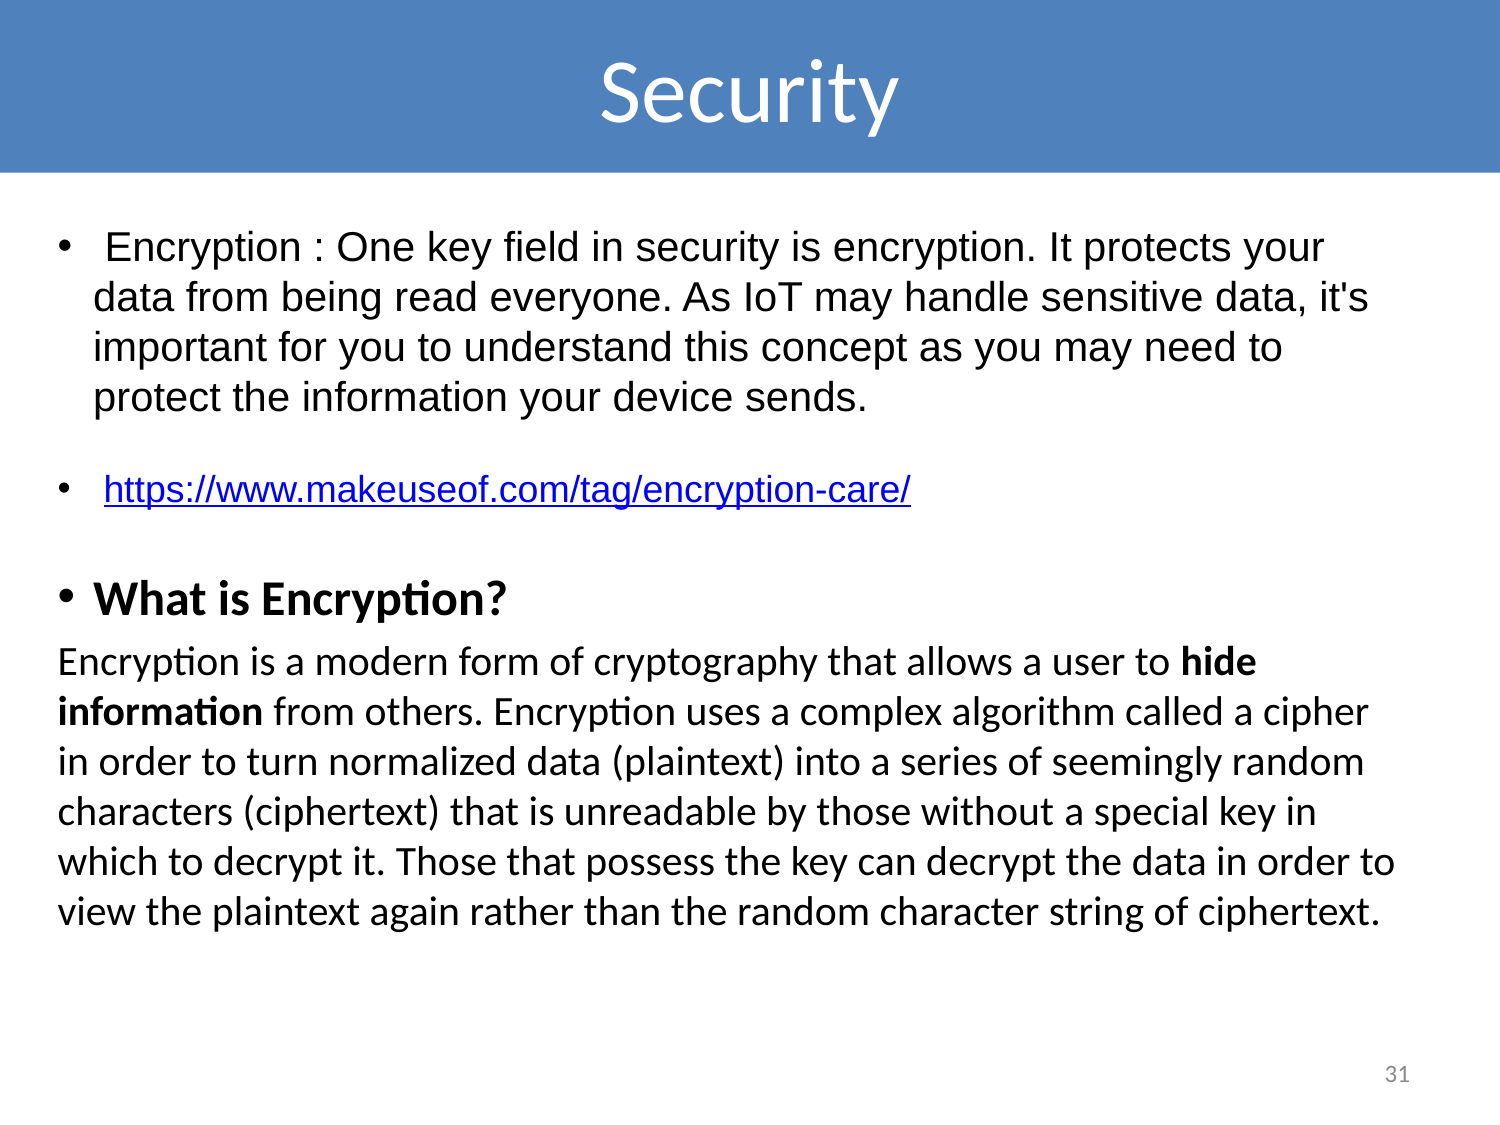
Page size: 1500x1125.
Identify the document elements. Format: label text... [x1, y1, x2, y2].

slide_number 31 [1074, 1042, 1425, 1103]
text_box Encryption : One key field in security is encryption. It protects your data from being read everyone. As IoT may handle sensitive data, it's important for you to understand this concept as you may need to protect the information your device sends. https://www.makeuseof.com/tag/encryption-care/ What is Encryption? Encryption is a modern form of cryptography that allows a user to hide information from others. Encryption uses a complex algorithm called a cipher in order to turn normalized data (plaintext) into a series of seemingly random characters (ciphertext) that is unreadable by those without a special key in which to decrypt it. Those that possess the key can decrypt the data in order to view the plaintext again rather than the random character string of ciphertext. [42, 212, 1425, 1031]
title Security [75, 0, 1425, 173]
text_box [0, 0, 1500, 175]
